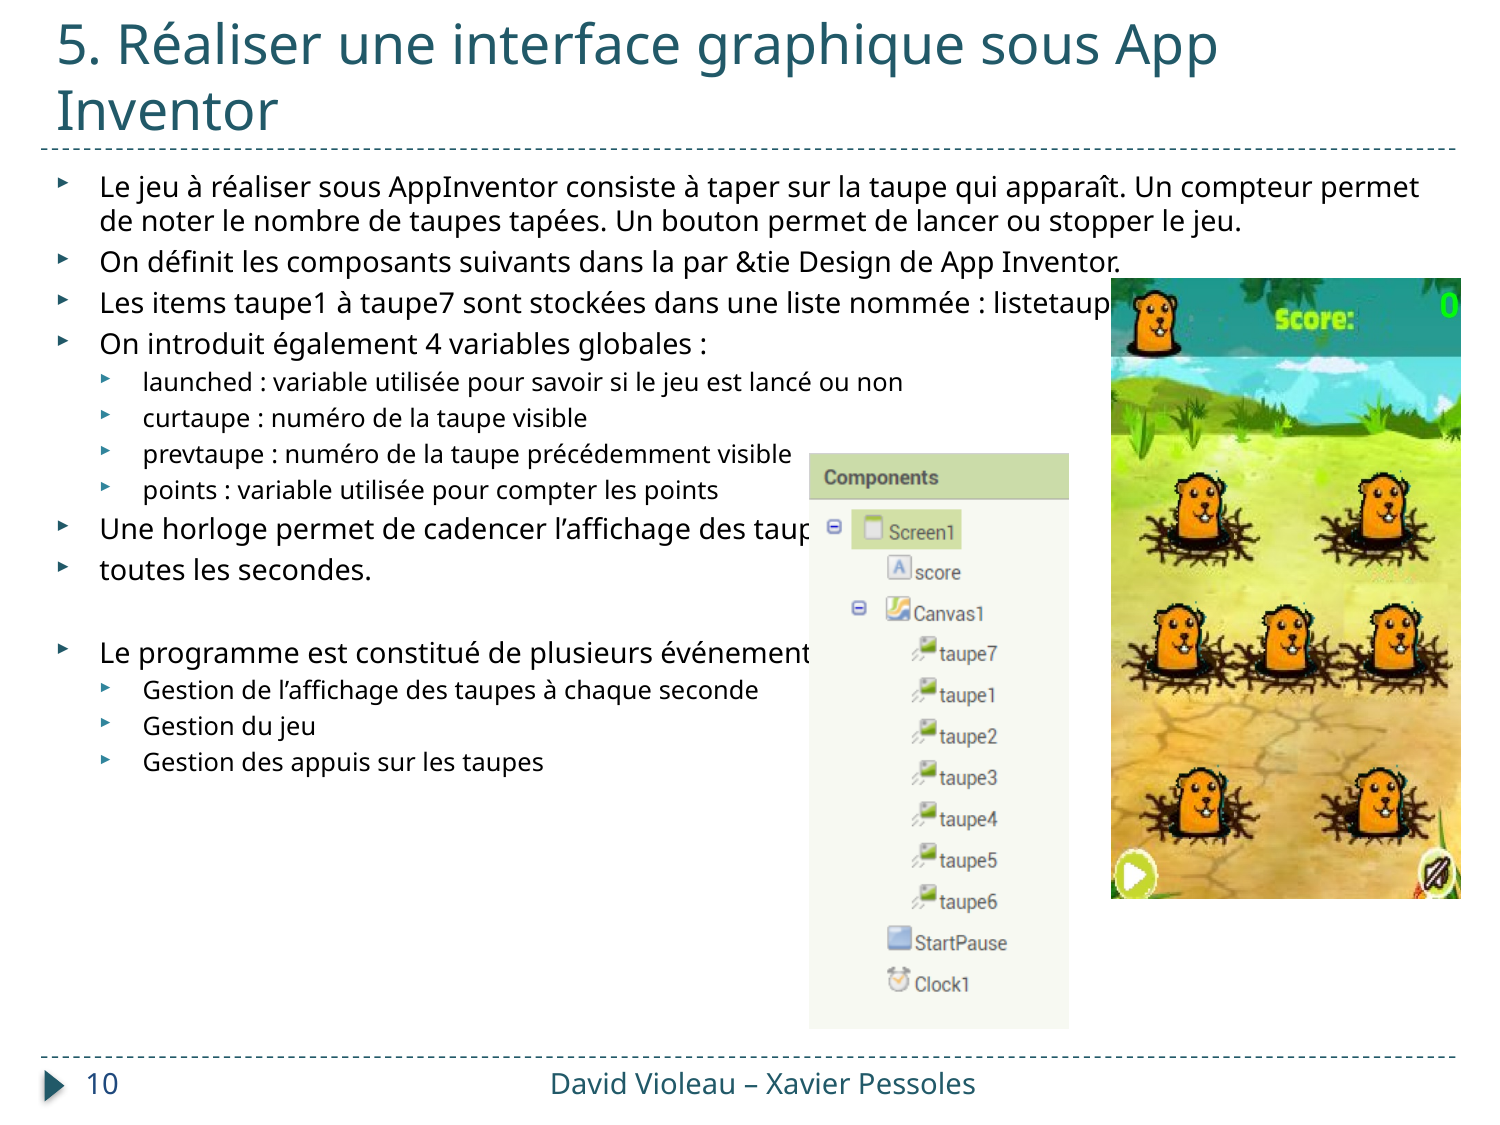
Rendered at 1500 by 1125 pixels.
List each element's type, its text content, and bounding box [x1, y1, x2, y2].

picture [808, 453, 1070, 1029]
slide_number 10 [70, 1057, 396, 1118]
list Le jeu à réaliser sous AppInventor consiste à taper sur la taupe qui apparaît. Un compteur permet de noter le nombre de taupes tapées. Un bouton permet de lancer ou stopper le jeu. On définit les composants suivants dans la par &tie Design de App Inventor. Les items taupe1 à taupe7 sont stockées dans une liste nommée : listetaupes On introduit également 4 variables globales : launched : variable utilisée pour savoir si le jeu est lancé ou non curtaupe : numéro de la taupe visible prevtaupe : numéro de la taupe précédemment visible points : variable utilisée pour compter les points Une horloge permet de cadencer l’affichage des taupes toutes les secondes. Le programme est constitué de plusieurs événements : Gestion de l’affichage des taupes à chaque seconde Gestion du jeu Gestion des appuis sur les taupes [41, 160, 1459, 787]
picture [1111, 278, 1461, 899]
footer David Violeau – Xavier Pessoles [475, 1057, 1051, 1118]
title 5. Réaliser une interface graphique sous App Inventor [41, 0, 1459, 149]
